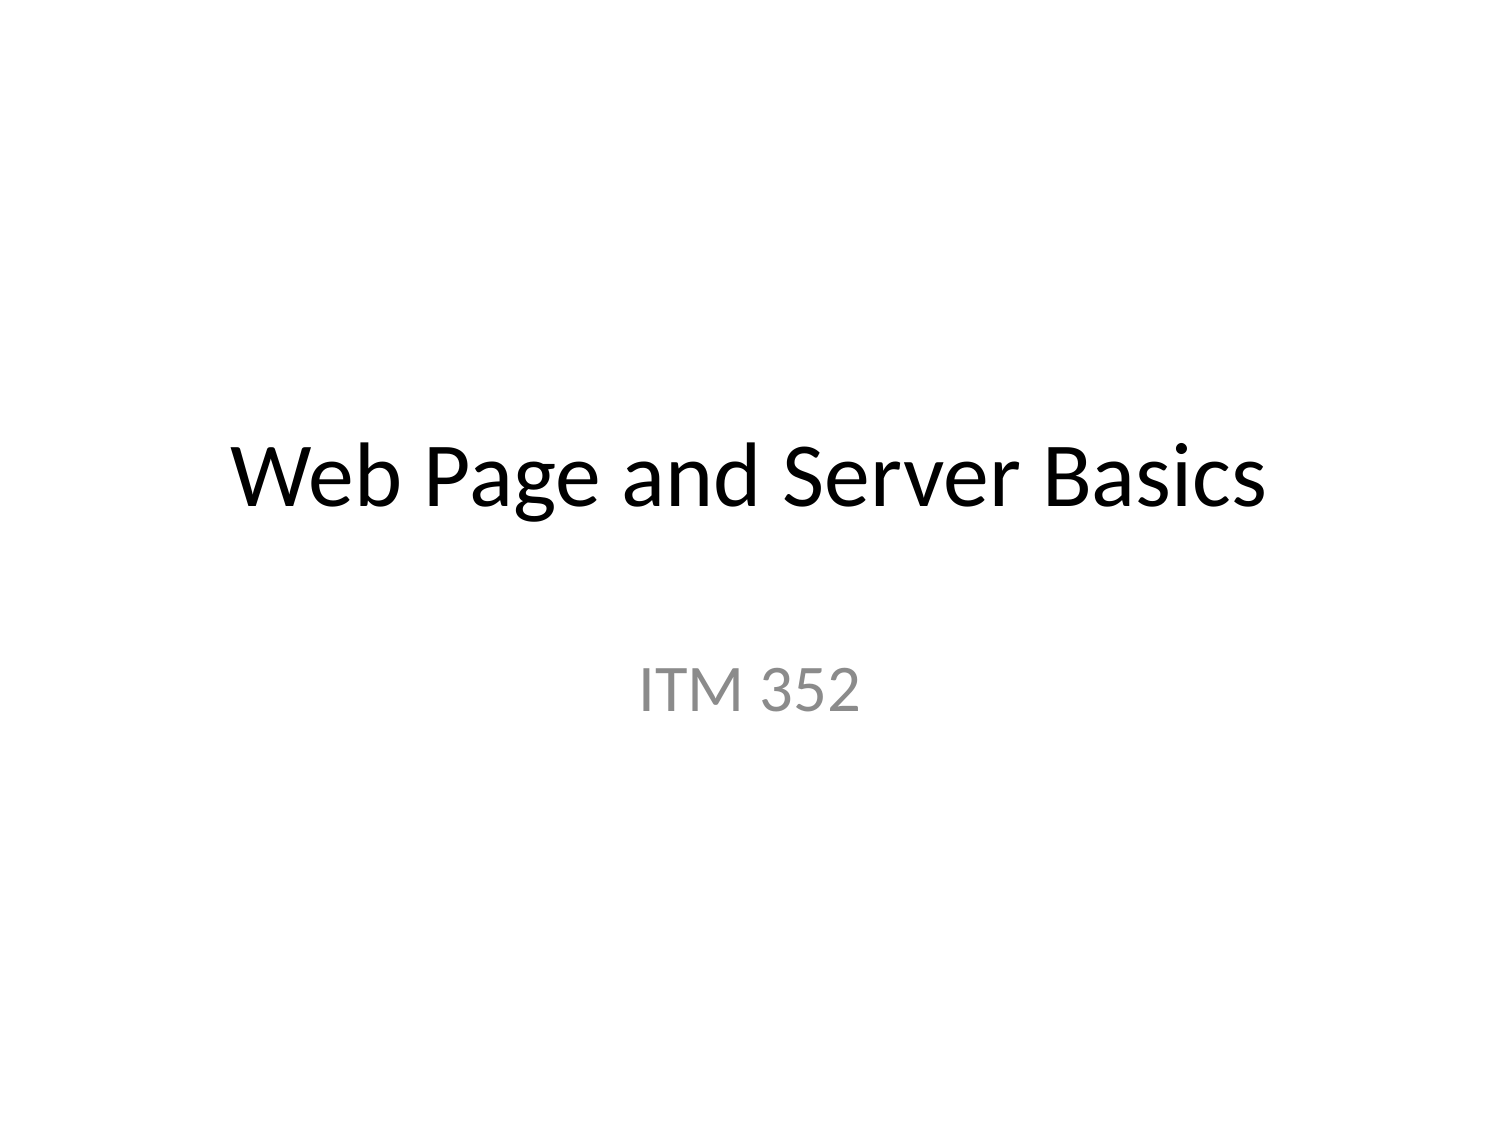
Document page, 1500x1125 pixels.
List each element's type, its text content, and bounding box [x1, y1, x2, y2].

title Web Page and Server Basics [112, 349, 1388, 591]
subtitle ITM 352 [225, 637, 1275, 925]
